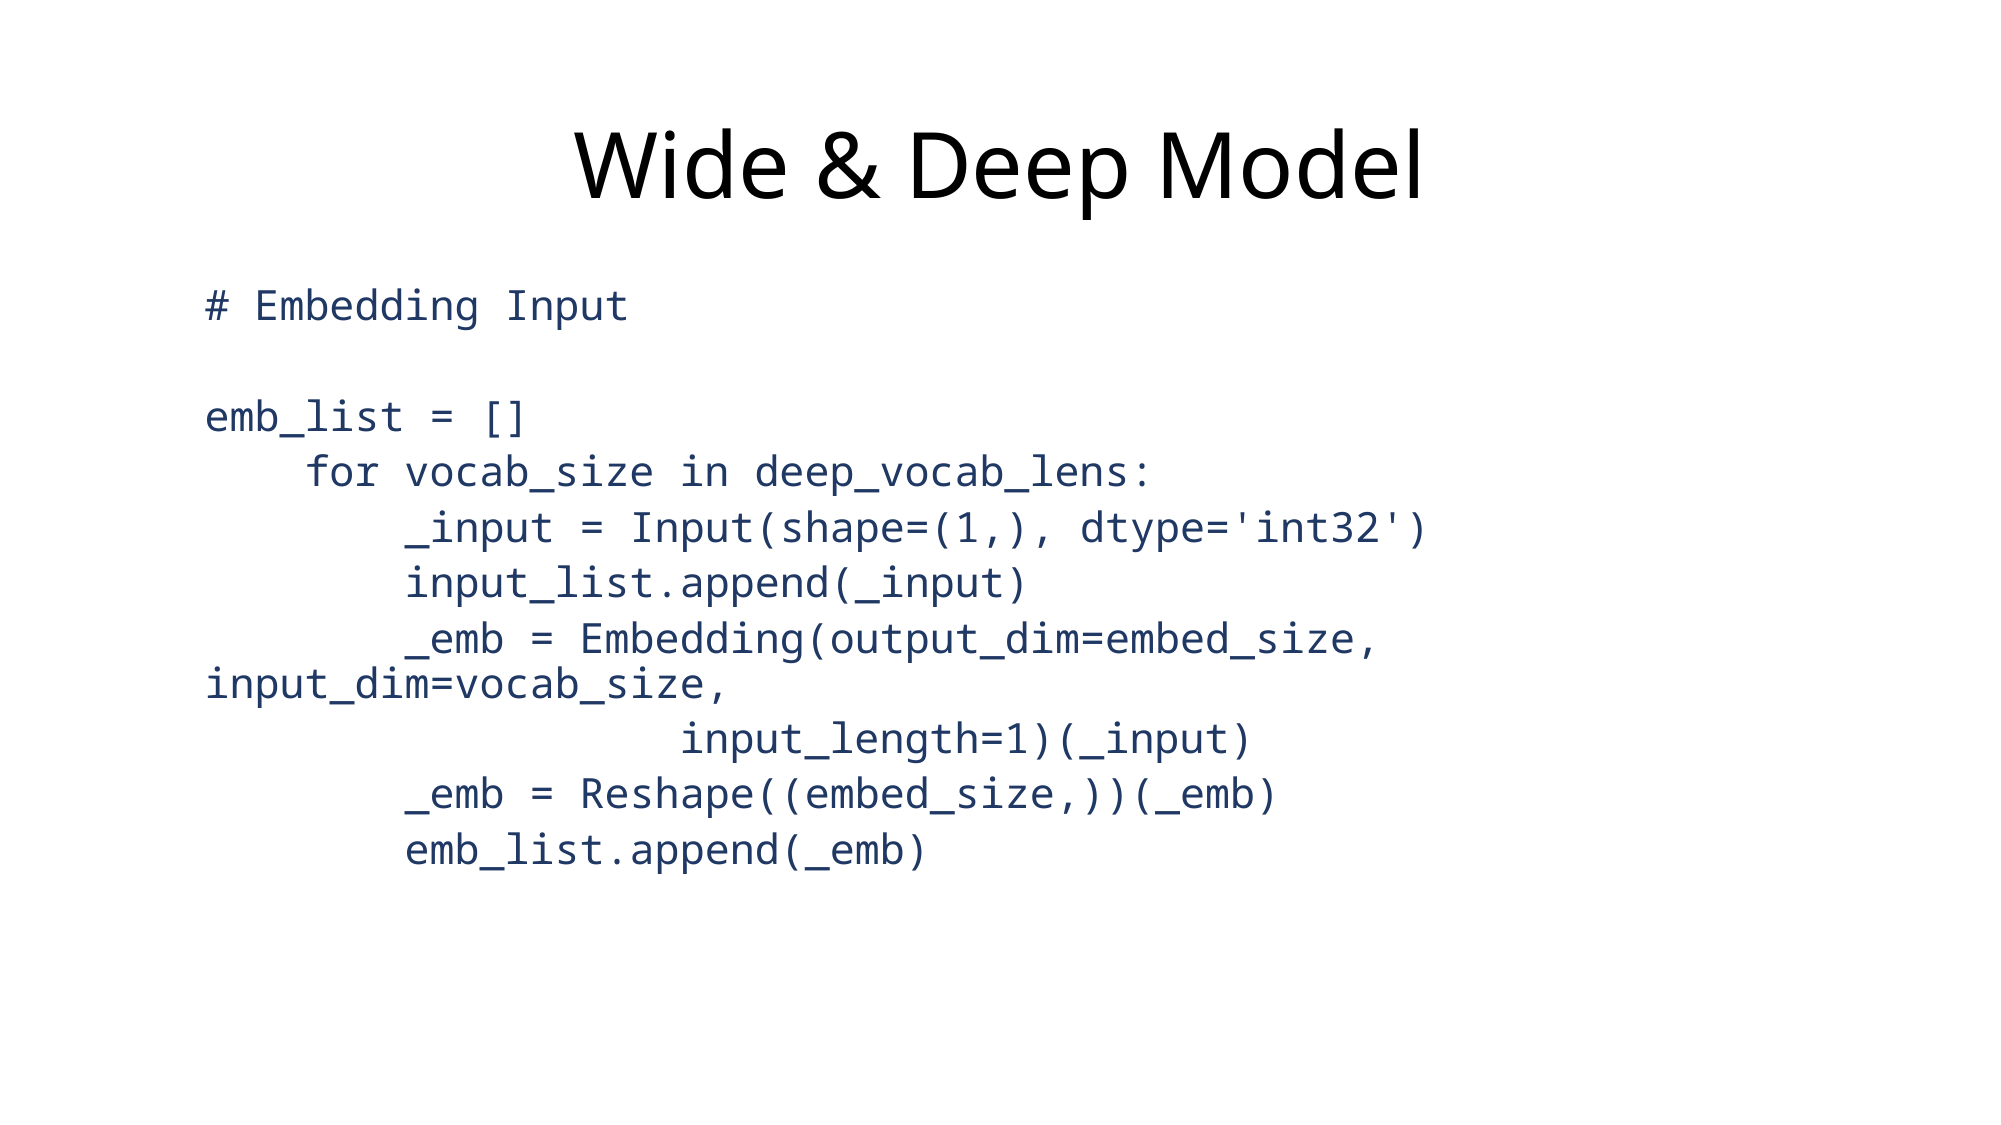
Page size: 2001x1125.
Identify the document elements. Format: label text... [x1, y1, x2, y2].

title Wide & Deep Model [137, 59, 1863, 277]
list # Embedding Input emb_list = [] for vocab_size in deep_vocab_lens: _input = Input(shape=(1,), dtype='int32') input_list.append(_input) _emb = Embedding(output_dim=embed_size, input_dim=vocab_size, input_length=1)(_input) _emb = Reshape((embed_size,))(_emb) emb_list.append(_emb) [112, 277, 1888, 900]
